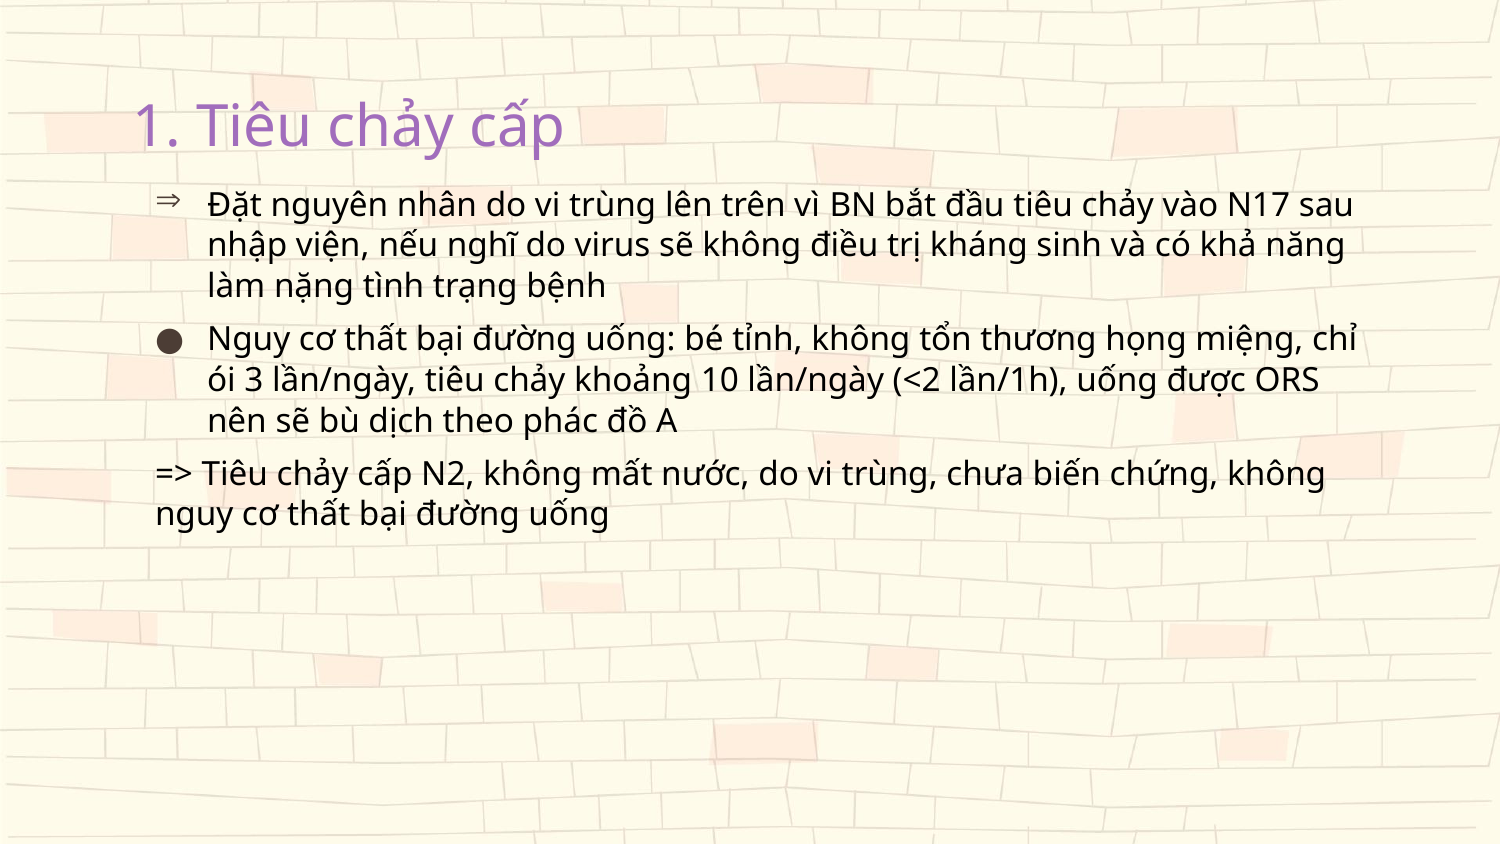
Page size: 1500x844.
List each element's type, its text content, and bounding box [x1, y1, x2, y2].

picture [0, 0, 1500, 844]
title 1. Tiêu chảy cấp [116, 72, 1383, 166]
list Đặt nguyên nhân do vi trùng lên trên vì BN bắt đầu tiêu chảy vào N17 sau nhập viện, nếu nghĩ do virus sẽ không điều trị kháng sinh và có khả năng làm nặng tình trạng bệnh Nguy cơ thất bại đường uống: bé tỉnh, không tổn thương họng miệng, chỉ ói 3 lần/ngày, tiêu chảy khoảng 10 lần/ngày (<2 lần/1h), uống được ORS nên sẽ bù dịch theo phác đồ A => Tiêu chảy cấp N2, không mất nước, do vi trùng, chưa biến chứng, không nguy cơ thất bại đường uống [116, 166, 1383, 756]
